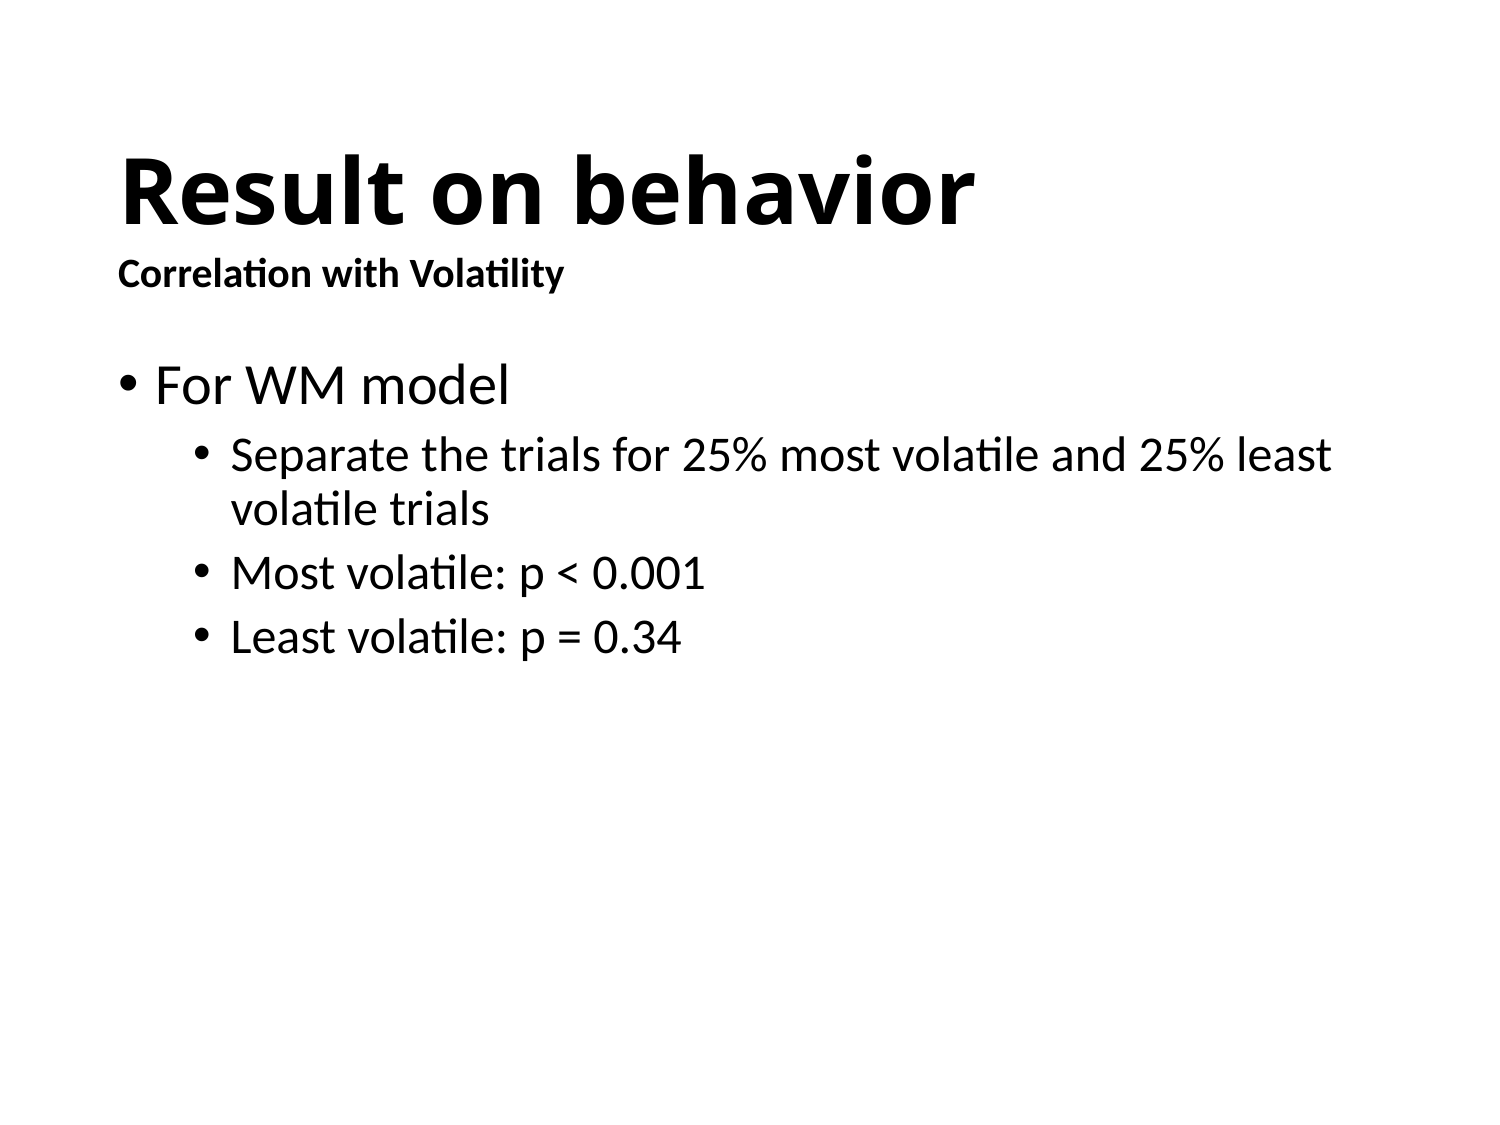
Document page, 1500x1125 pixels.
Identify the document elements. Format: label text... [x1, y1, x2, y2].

list Correlation with Volatility [103, 244, 1397, 318]
list For WM model Separate the trials for 25% most volatile and 25% least volatile trials Most volatile: p < 0.001 Least volatile: p = 0.34 [103, 347, 1397, 1040]
title Result on behavior [103, 85, 1397, 244]
